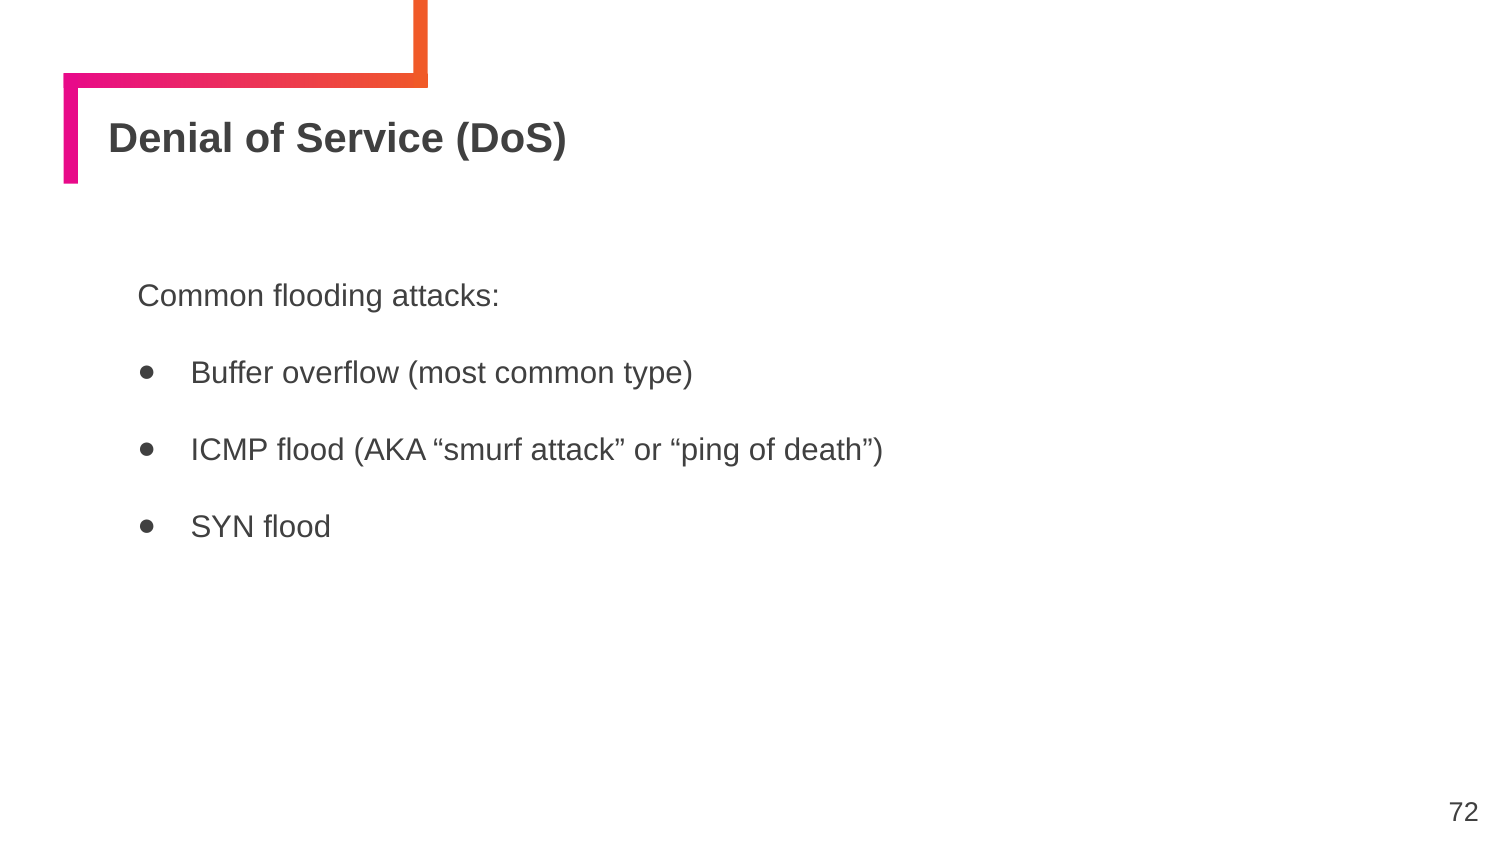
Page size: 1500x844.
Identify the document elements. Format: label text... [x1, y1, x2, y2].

title Denial of Service (DoS) [100, 117, 1455, 169]
text_box Common flooding attacks: Buffer overflow (most common type) ICMP flood (AKA “smurf attack” or “ping of death”) SYN flood [100, 241, 1264, 770]
slide_number 72 [1403, 779, 1494, 844]
